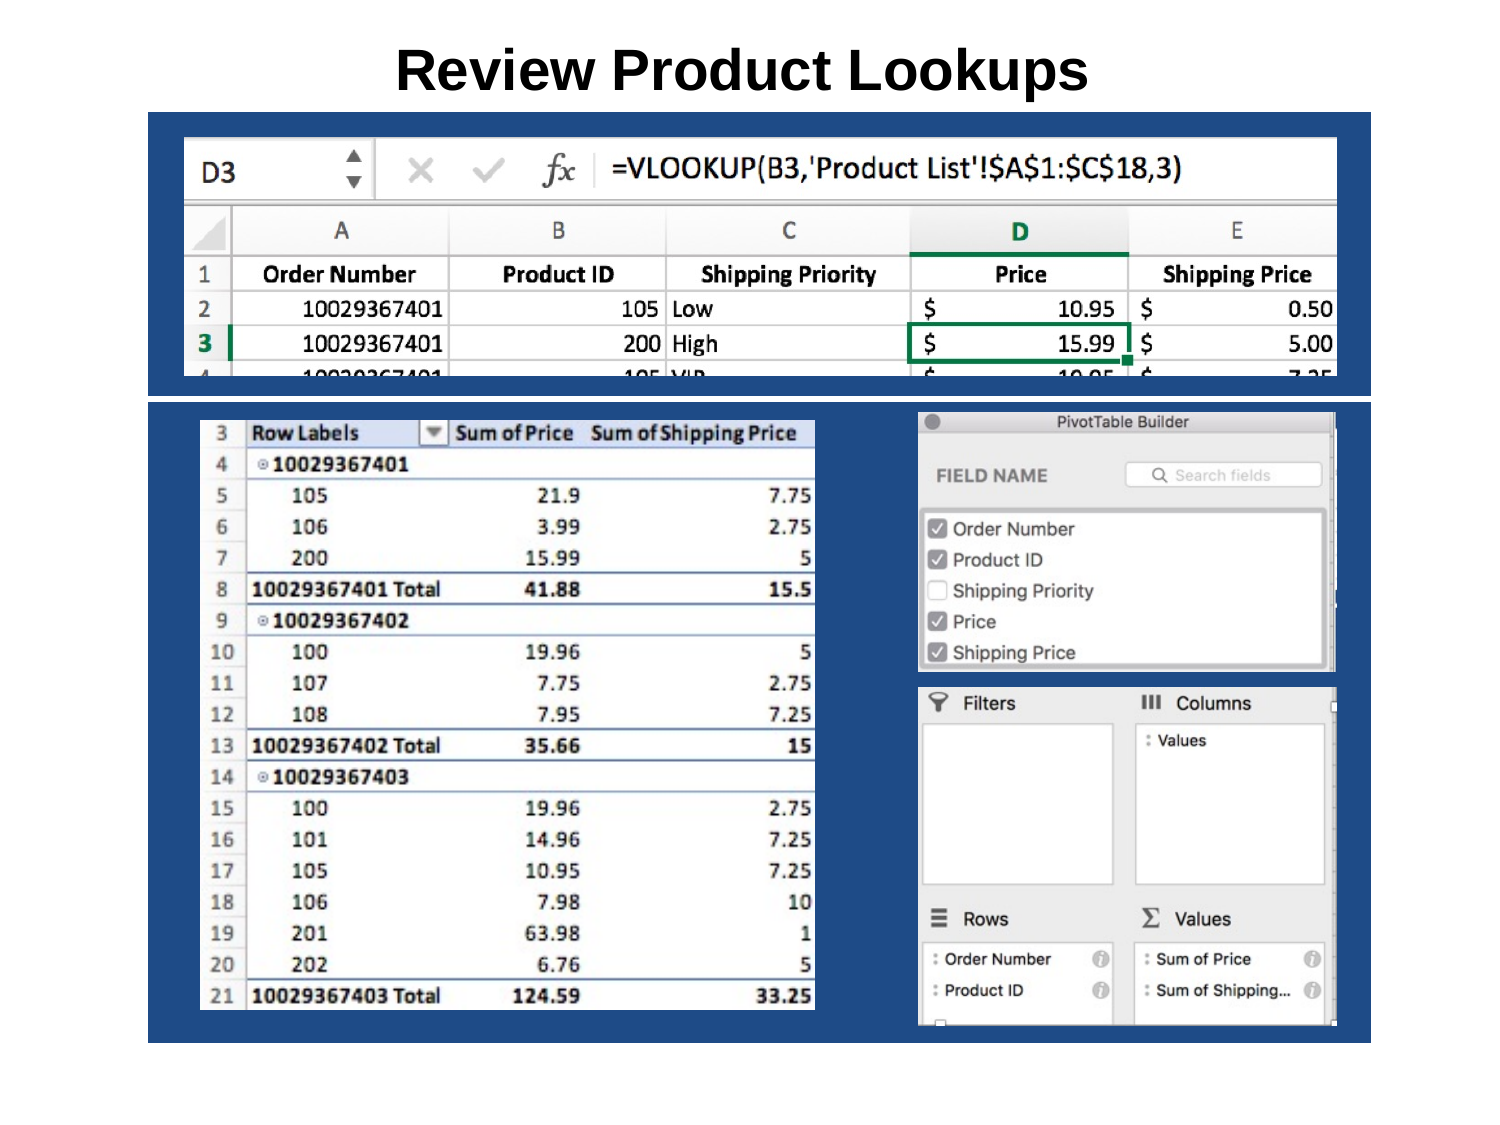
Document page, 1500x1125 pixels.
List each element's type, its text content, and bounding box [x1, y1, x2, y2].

picture [199, 420, 815, 1010]
table_cell [148, 402, 1371, 1043]
picture [918, 687, 1337, 1026]
text_box Review Product Lookups [150, 24, 1337, 110]
picture [918, 412, 1337, 672]
table_header [148, 112, 1371, 396]
picture [184, 137, 1337, 376]
